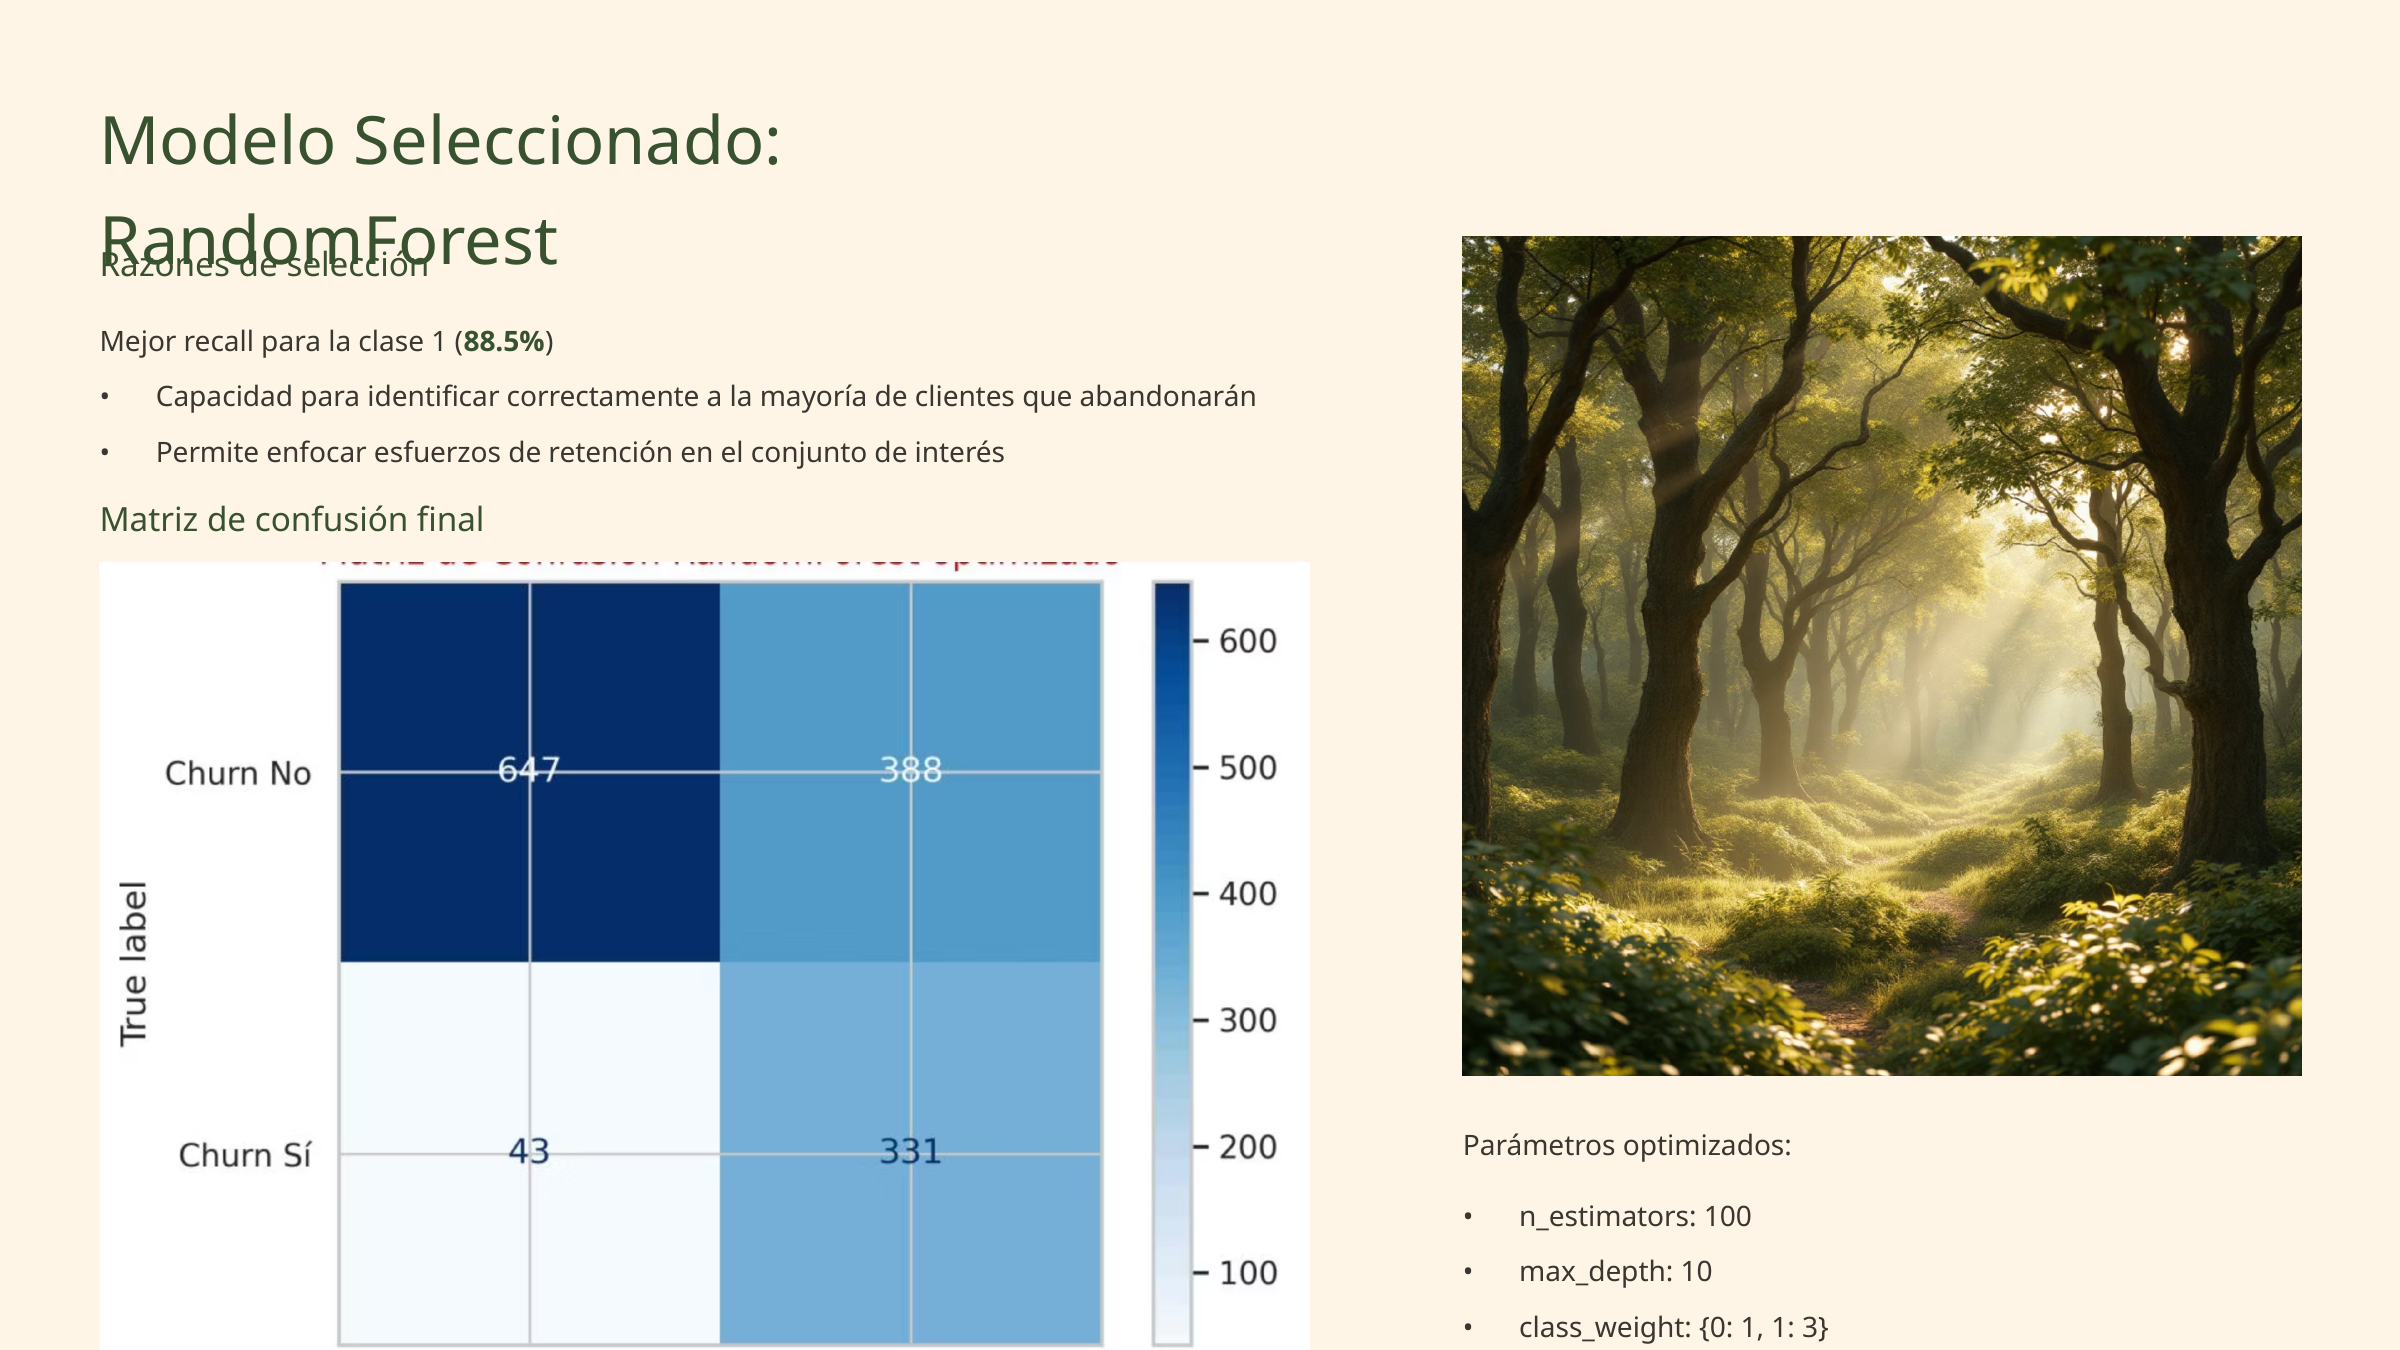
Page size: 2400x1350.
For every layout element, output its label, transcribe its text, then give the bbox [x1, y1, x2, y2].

text_box max_depth: 10 [1462, 1234, 2302, 1280]
text_box Capacidad para identificar correctamente a la mayoría de clientes que abandonarán [99, 358, 1393, 405]
picture [99, 562, 1310, 1350]
text_box Razones de selección [99, 233, 435, 275]
text_box Matriz de confusión final [99, 488, 488, 531]
text_box n_estimators: 100 [1462, 1178, 2302, 1224]
picture [1462, 236, 2302, 1076]
text_box Permite enfocar esfuerzos de retención en el conjunto de interés [99, 414, 1393, 460]
text_box Parámetros optimizados: [1462, 1107, 2302, 1153]
text_box Modelo Seleccionado: RandomForest [99, 78, 1250, 162]
text_box Mejor recall para la clase 1 (88.5%) [99, 303, 1393, 349]
text_box class_weight: {0: 1, 1: 3} [1462, 1289, 2302, 1336]
